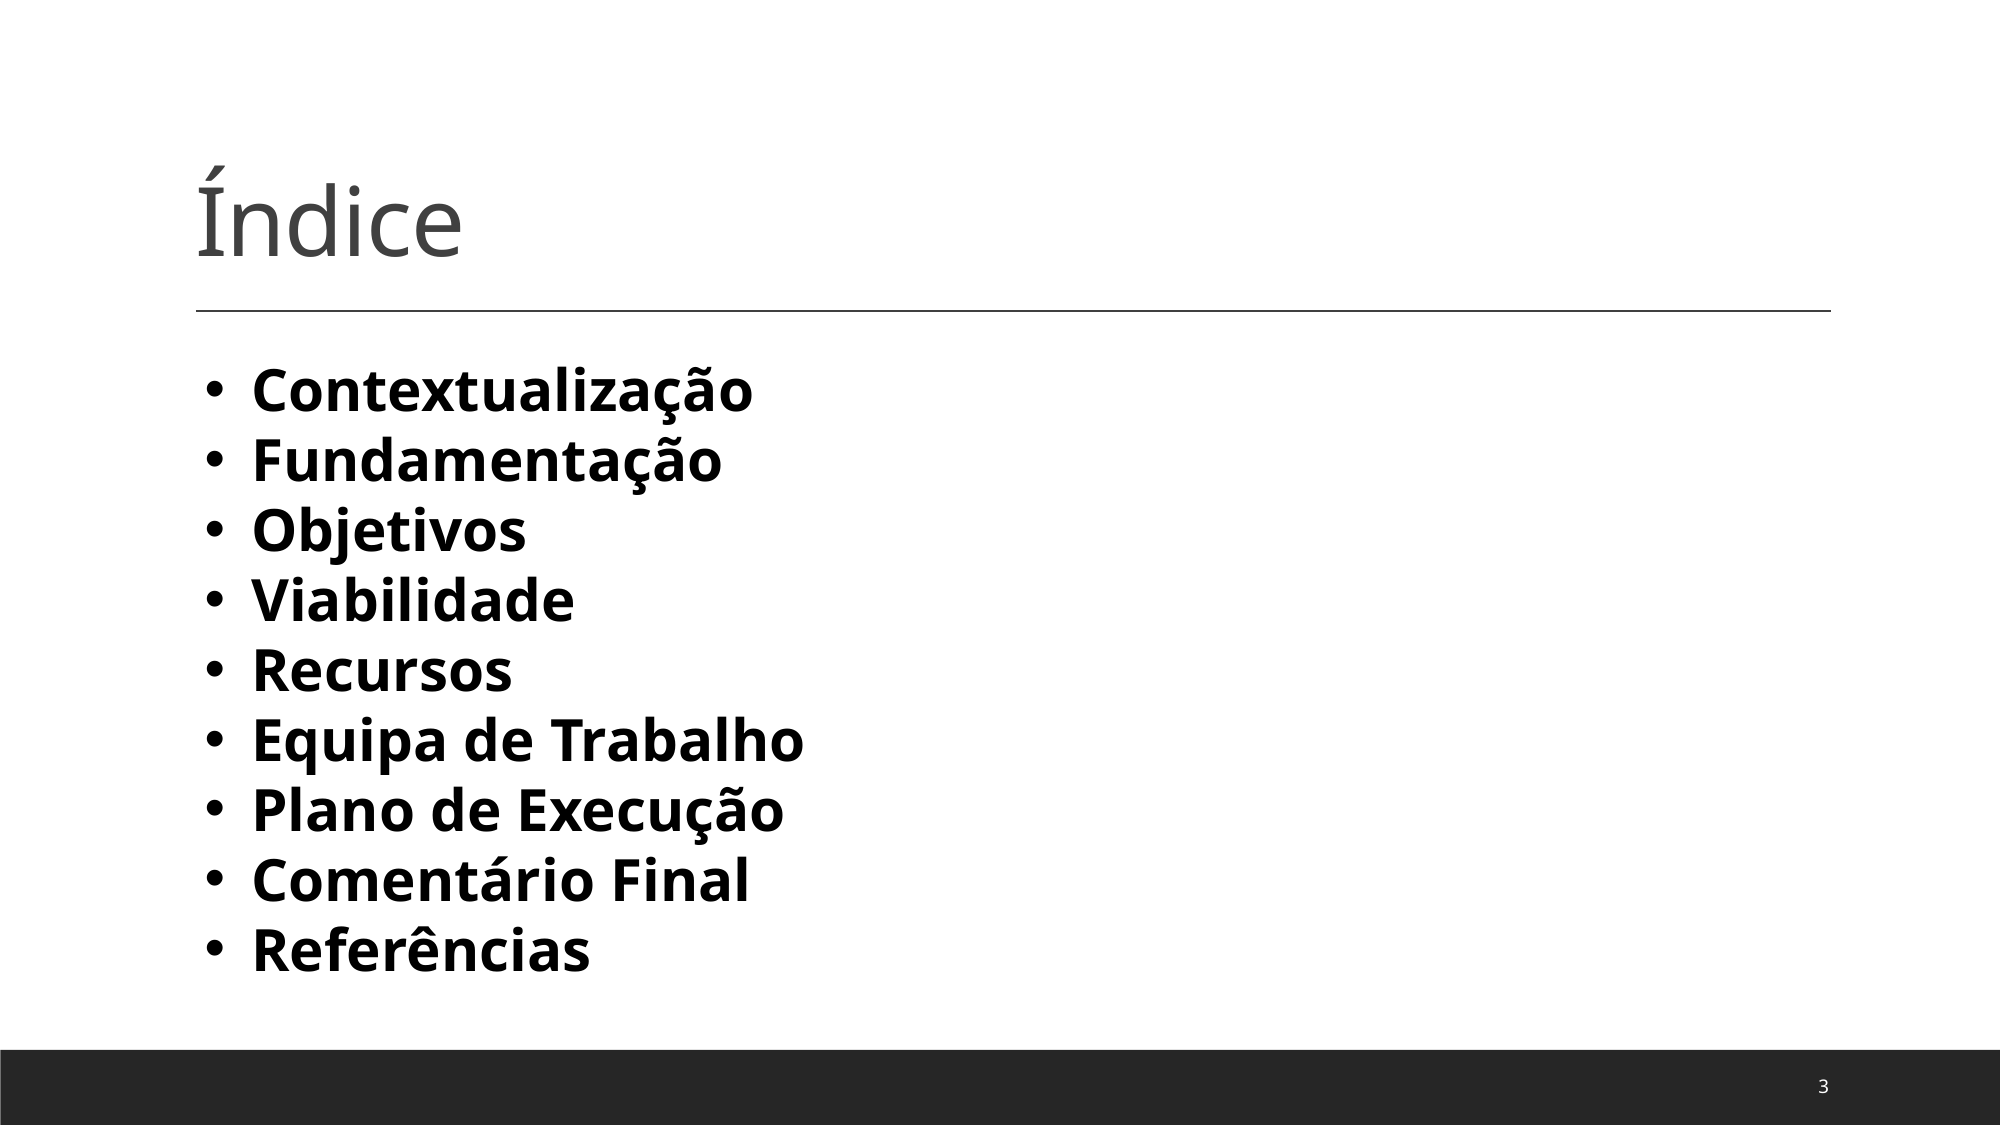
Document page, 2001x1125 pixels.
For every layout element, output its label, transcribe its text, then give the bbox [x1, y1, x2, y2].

title Índice [180, 47, 1830, 285]
text_box Contextualização Fundamentação Objetivos Viabilidade Recursos Equipa de Trabalho Plano de Execução Comentário Final Referências [189, 345, 1765, 991]
slide_number 3 [1803, 1057, 1932, 1118]
